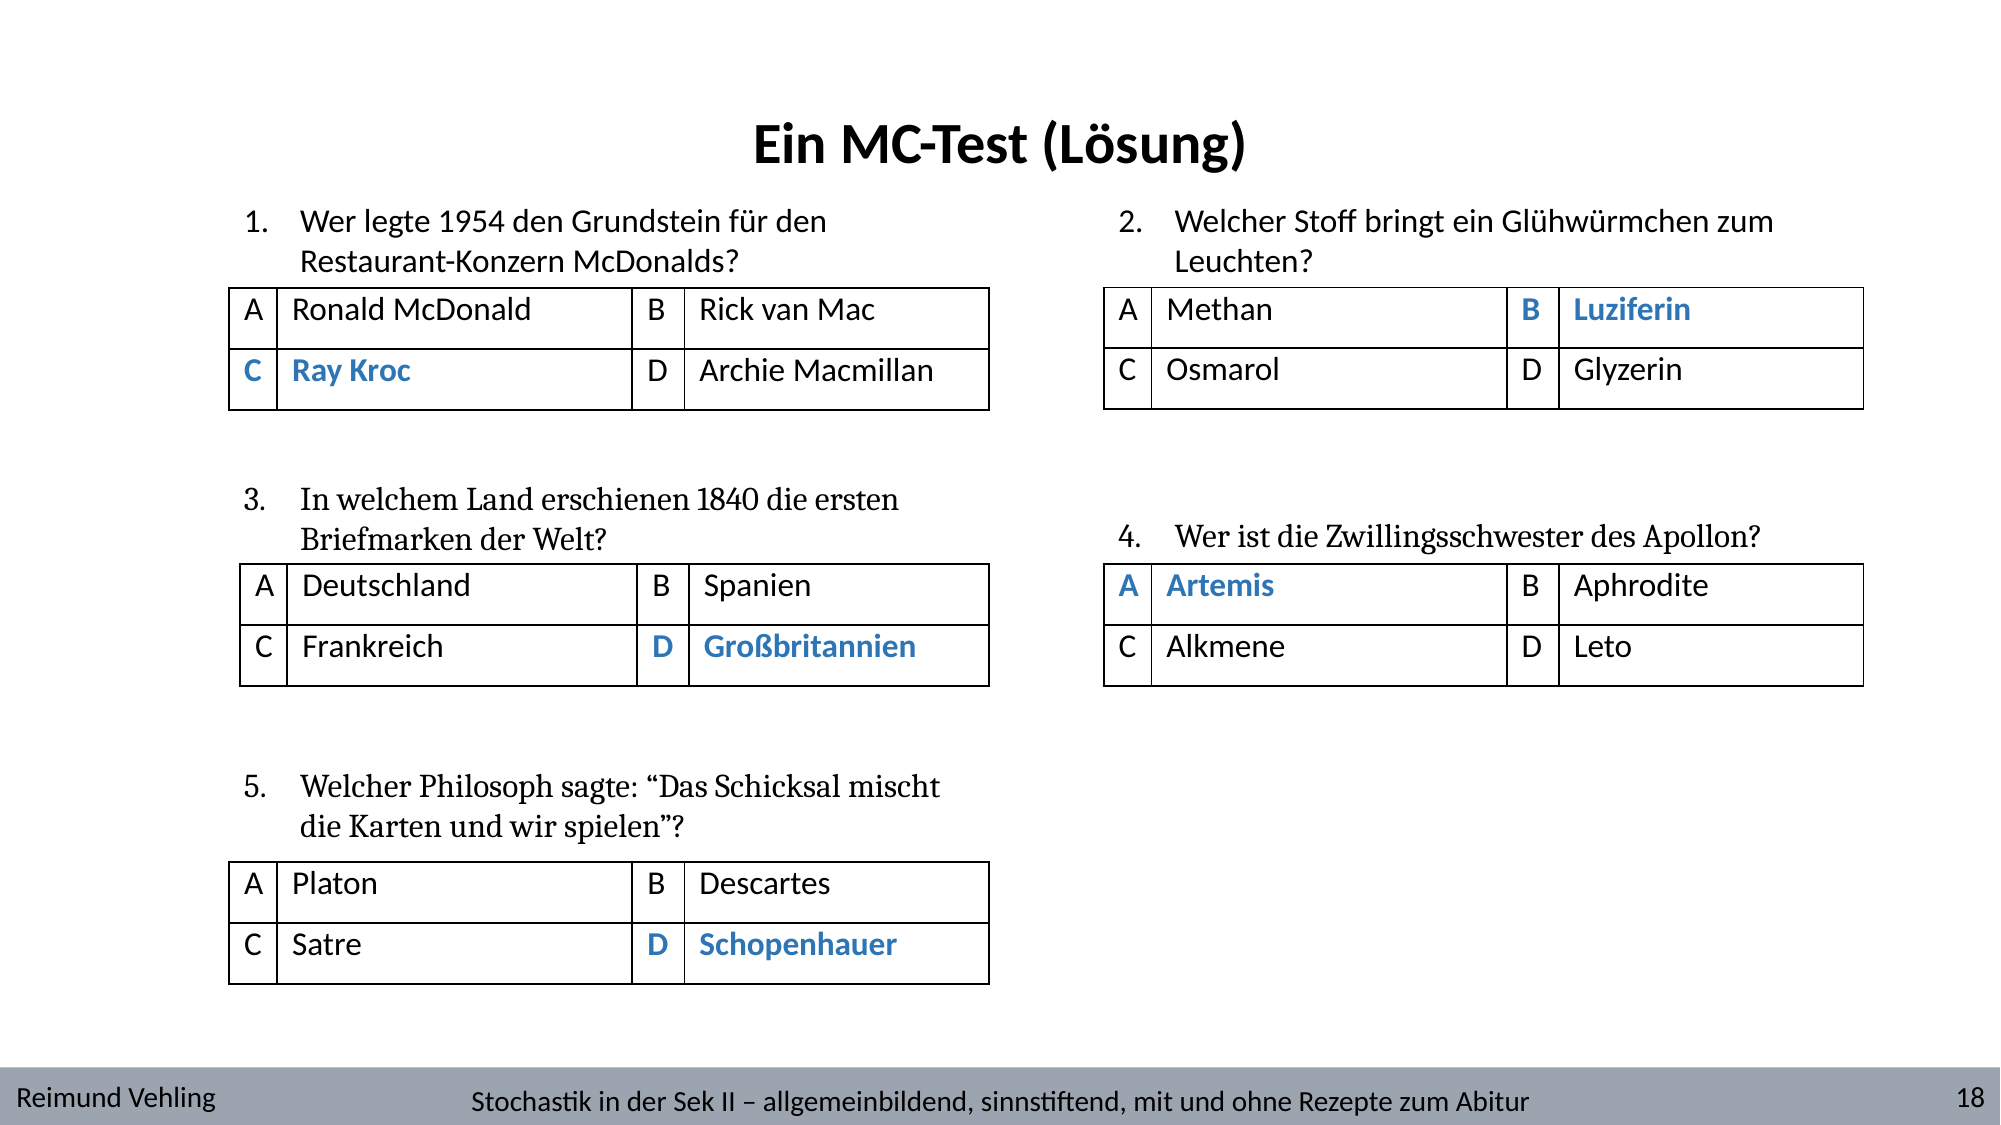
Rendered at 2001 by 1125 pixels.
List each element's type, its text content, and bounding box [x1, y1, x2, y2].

table_cell D [633, 924, 684, 983]
table_cell Alkmene [1152, 626, 1506, 685]
table_cell C [230, 350, 276, 409]
table_header Deutschland [288, 565, 636, 624]
table_cell D [1508, 626, 1558, 685]
table_cell Osmarol [1152, 349, 1506, 408]
table_cell Ray Kroc [278, 350, 631, 409]
table_cell Archie Macmillan [685, 350, 988, 409]
table_cell C [230, 924, 276, 983]
table_cell Schopenhauer [685, 924, 988, 983]
text_box Welcher Stoff bringt ein Glühwürmchen zum Leuchten? [1103, 191, 1864, 287]
table_header A [1105, 288, 1151, 347]
table_cell Satre [278, 924, 631, 983]
table_header Aphrodite [1560, 565, 1863, 624]
table_cell Frankreich [288, 626, 636, 685]
table_cell Großbritannien [690, 626, 988, 685]
table_header B [638, 565, 688, 624]
table_header Ronald McDonald [278, 289, 631, 348]
table_cell Glyzerin [1560, 349, 1863, 408]
table_cell D [1508, 349, 1558, 408]
table_cell C [1105, 349, 1151, 408]
text_box Welcher Philosoph sagte: “Das Schicksal mischt die Karten und wir spielen”? [229, 756, 989, 852]
table_header Spanien [690, 565, 988, 624]
text_box Wer ist die Zwillingsschwester des Apollon? [1103, 506, 1864, 562]
table_header B [1508, 565, 1558, 624]
table_header A [230, 289, 276, 348]
text_box Ein MC-Test (Lösung) [137, 106, 1864, 187]
table_cell D [633, 350, 684, 409]
table_header Descartes [685, 863, 988, 922]
table_header B [633, 863, 684, 922]
text_box Wer legte 1954 den Grundstein für den Restaurant-Konzern McDonalds? [229, 191, 989, 287]
table_header B [633, 289, 684, 348]
text_box In welchem Land erschienen 1840 die ersten Briefmarken der Welt? [229, 469, 1000, 565]
table_header Artemis [1152, 565, 1506, 624]
table_cell D [638, 626, 688, 685]
table_header A [230, 863, 276, 922]
table_header A [241, 565, 286, 624]
table_header A [1105, 565, 1151, 624]
table_header Luziferin [1560, 288, 1863, 347]
table_cell C [1105, 626, 1151, 685]
table_header Rick van Mac [685, 289, 988, 348]
table_header B [1508, 288, 1558, 347]
table_header Methan [1152, 288, 1506, 347]
table_header Platon [278, 863, 631, 922]
table_cell Leto [1560, 626, 1863, 685]
table_cell C [241, 626, 286, 685]
